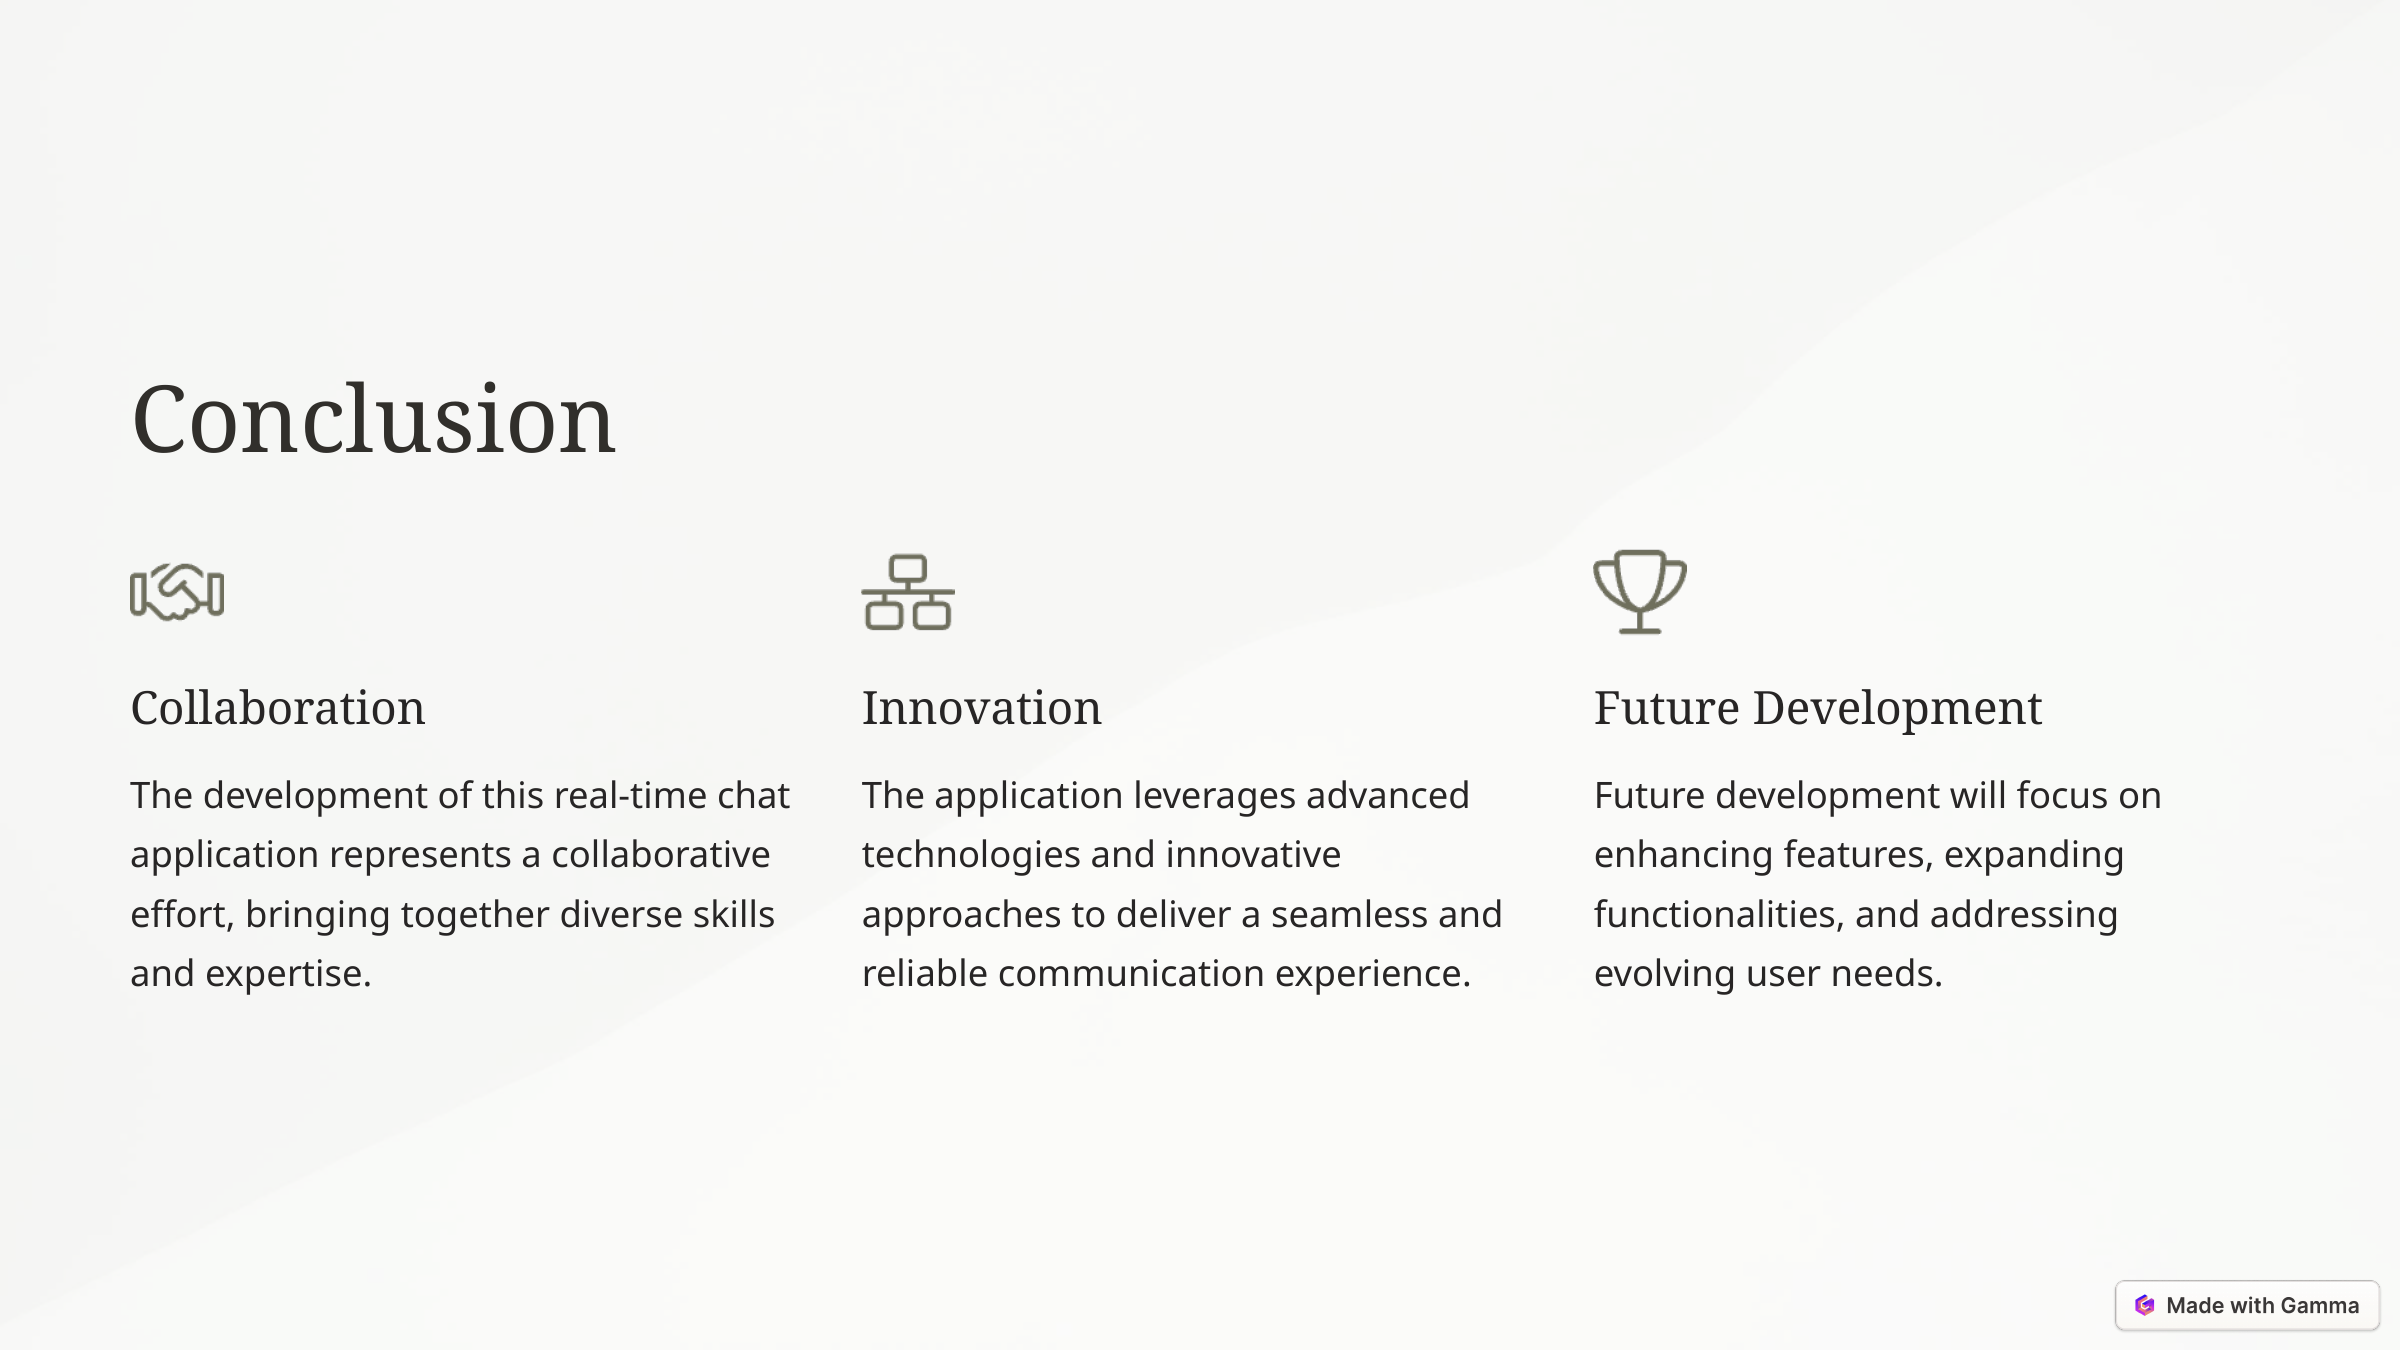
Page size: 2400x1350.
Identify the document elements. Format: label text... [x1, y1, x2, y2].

picture [130, 545, 224, 639]
text_box Future development will focus on enhancing features, expanding functionalities, and addressing evolving user needs. [1593, 756, 2270, 995]
picture [1593, 545, 1687, 639]
text_box Innovation [861, 676, 1327, 735]
text_box Conclusion [130, 355, 1061, 472]
picture [2106, 1271, 2389, 1339]
picture [861, 545, 955, 639]
text_box Future Development [1593, 676, 2059, 735]
text_box Collaboration [130, 676, 596, 735]
text_box The development of this real-time chat application represents a collaborative effort, bringing together diverse skills and expertise. [130, 756, 807, 995]
text_box The application leverages advanced technologies and innovative approaches to deliver a seamless and reliable communication experience. [861, 756, 1538, 995]
